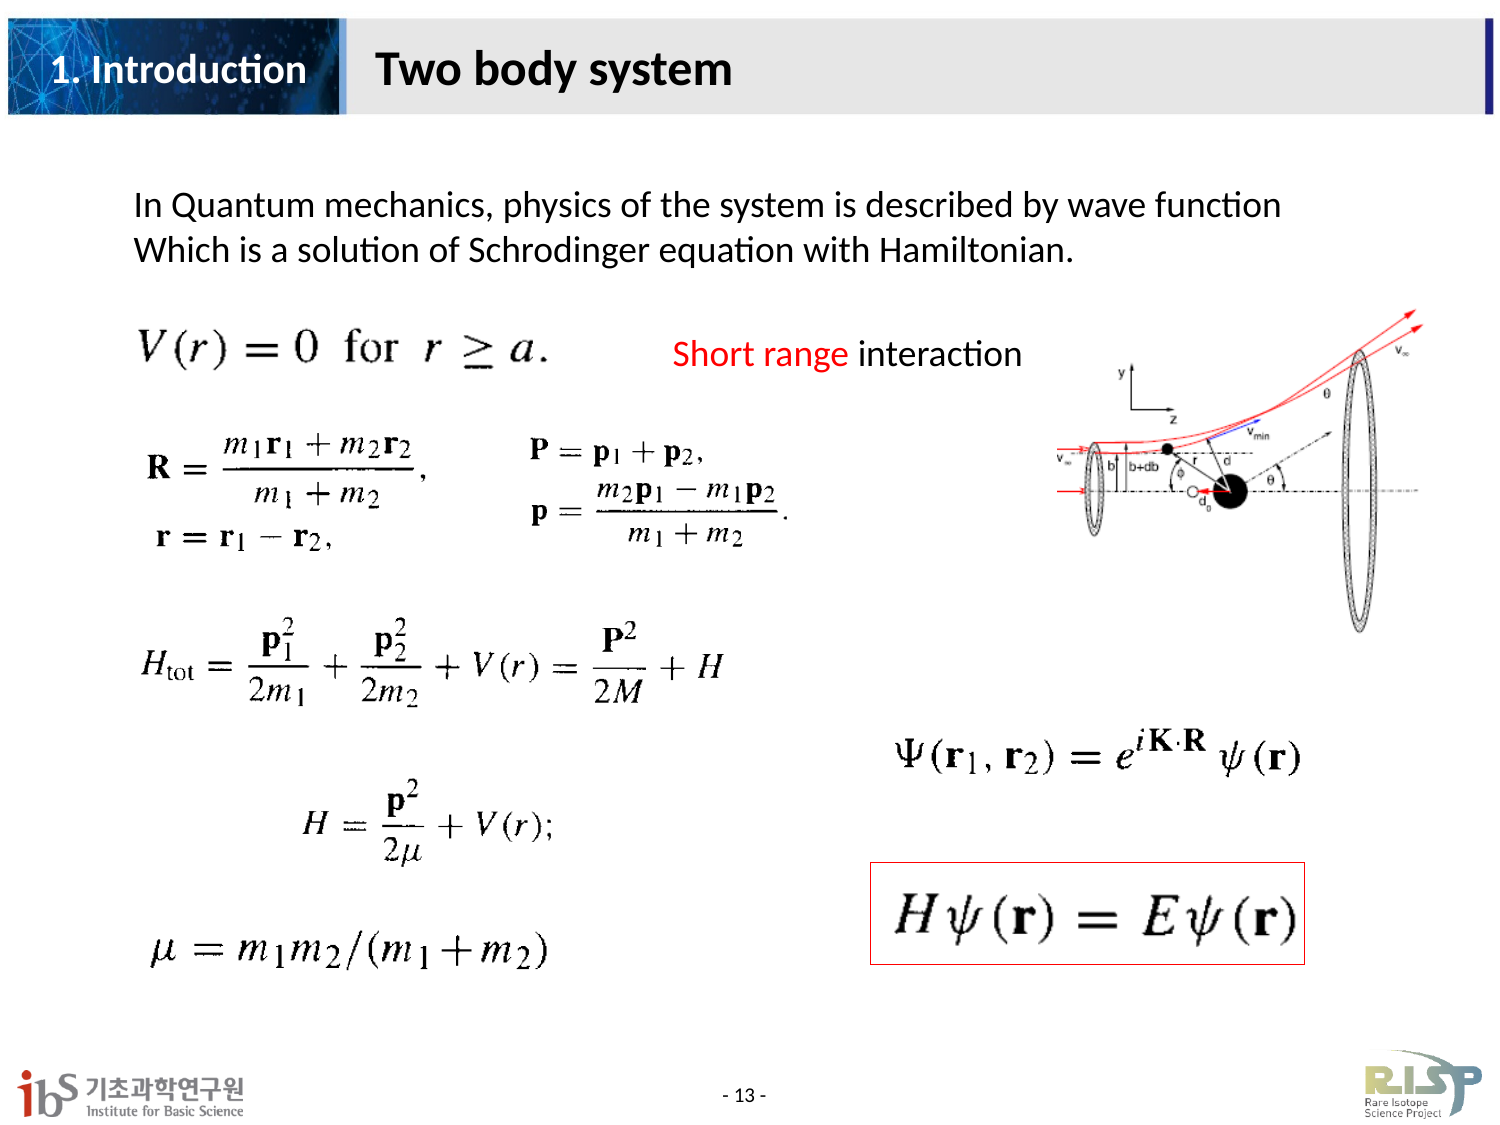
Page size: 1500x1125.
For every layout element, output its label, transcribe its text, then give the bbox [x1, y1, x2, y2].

picture [115, 302, 550, 388]
text_box In Quantum mechanics, physics of the system is described by wave function Which is a solution of Schrodinger equation with Hamiltonian. [118, 172, 1299, 278]
picture [870, 861, 1305, 964]
picture [147, 917, 550, 983]
picture [2, 10, 1500, 130]
picture [17, 1070, 243, 1117]
picture [1057, 297, 1444, 648]
picture [123, 592, 739, 885]
picture [879, 704, 1305, 797]
picture [1364, 1049, 1482, 1119]
text_box Short range interaction [657, 321, 1039, 382]
picture [523, 425, 788, 556]
picture [135, 420, 432, 560]
